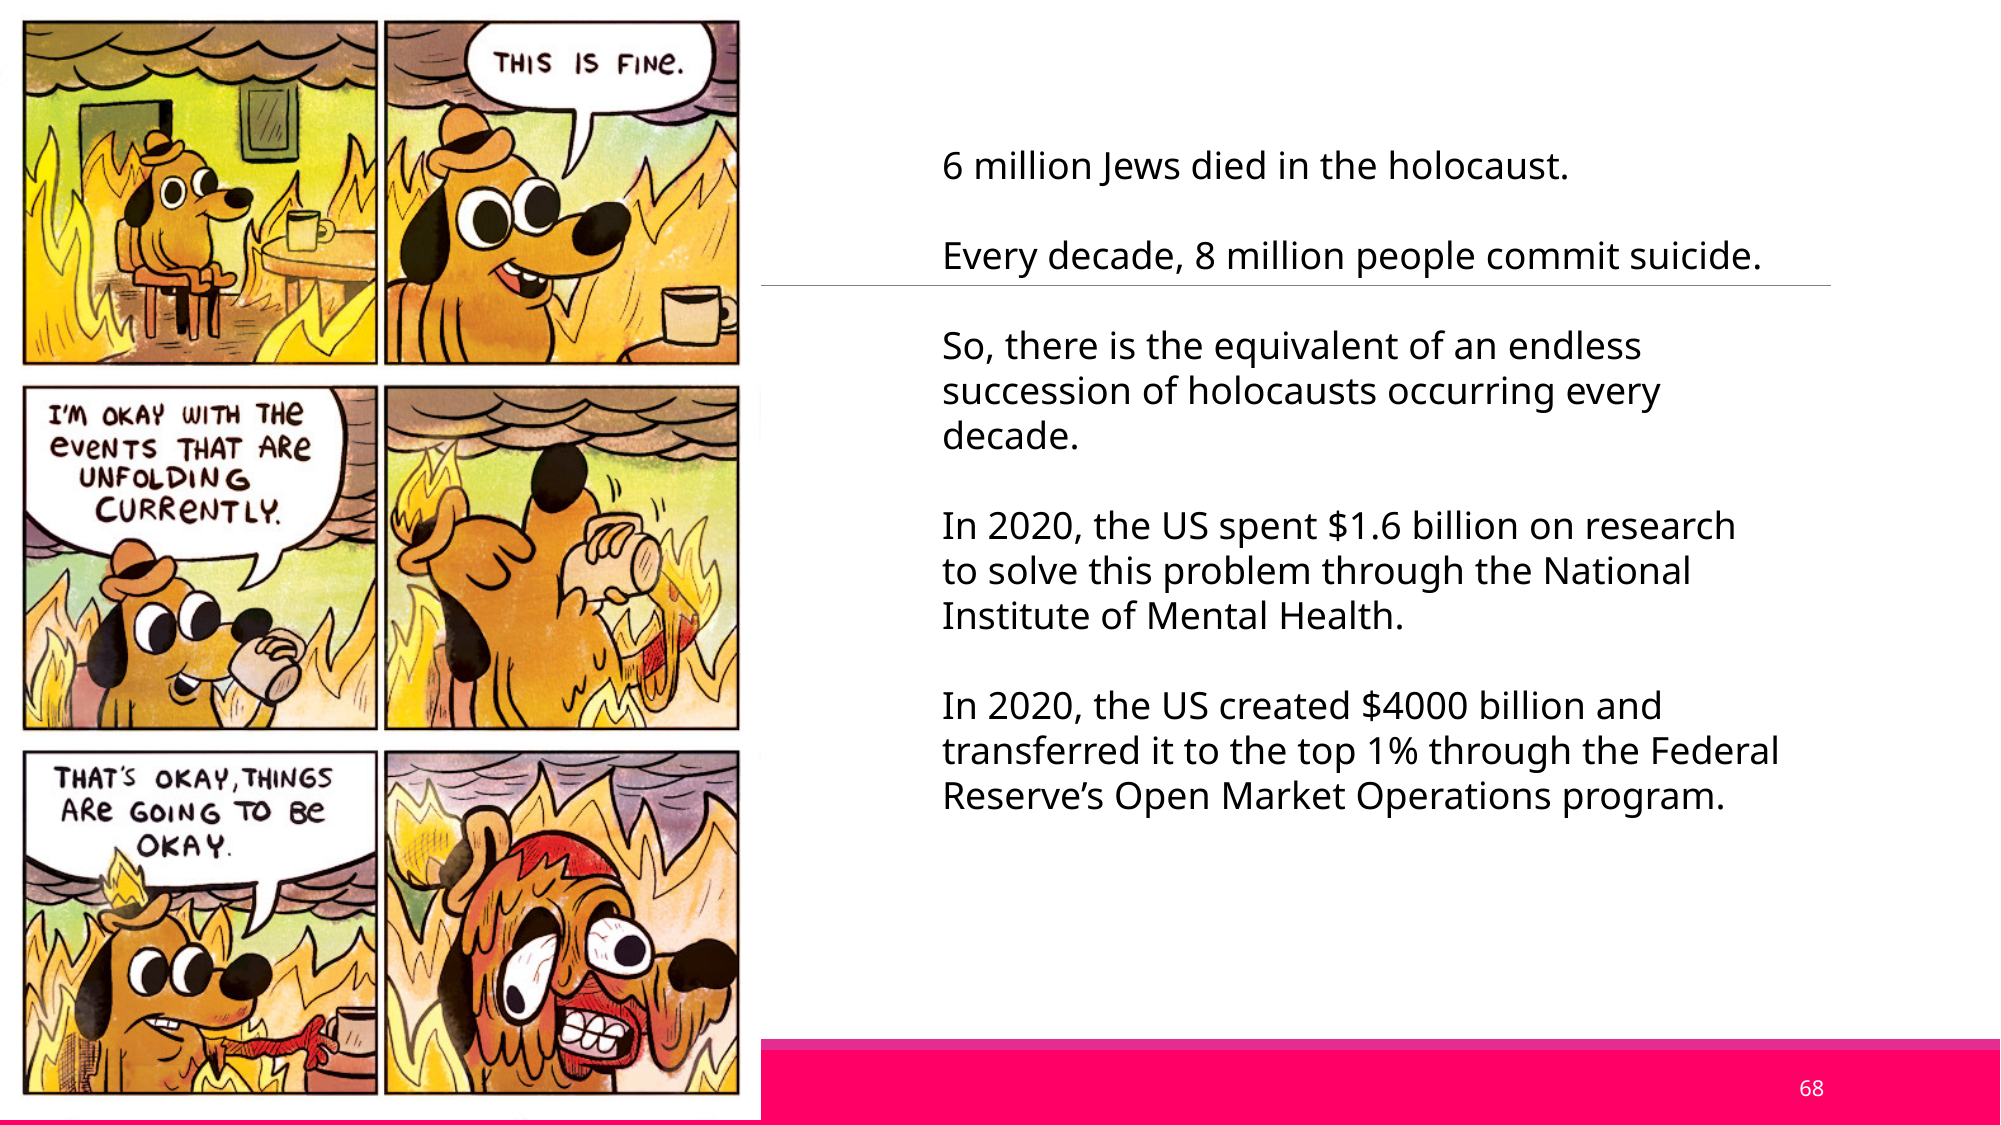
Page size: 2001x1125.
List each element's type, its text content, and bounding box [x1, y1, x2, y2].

text_box 6 million Jews died in the holocaust. Every decade, 8 million people commit suicide. So, there is the equivalent of an endless succession of holocausts occurring every decade. In 2020, the US spent $1.6 billion on research to solve this problem through the National Institute of Mental Health. In 2020, the US created $4000 billion and transferred it to the top 1% through the Federal Reserve’s Open Market Operations program. [927, 134, 1799, 915]
slide_number 68 [1624, 1059, 1840, 1120]
picture [0, 0, 762, 1120]
